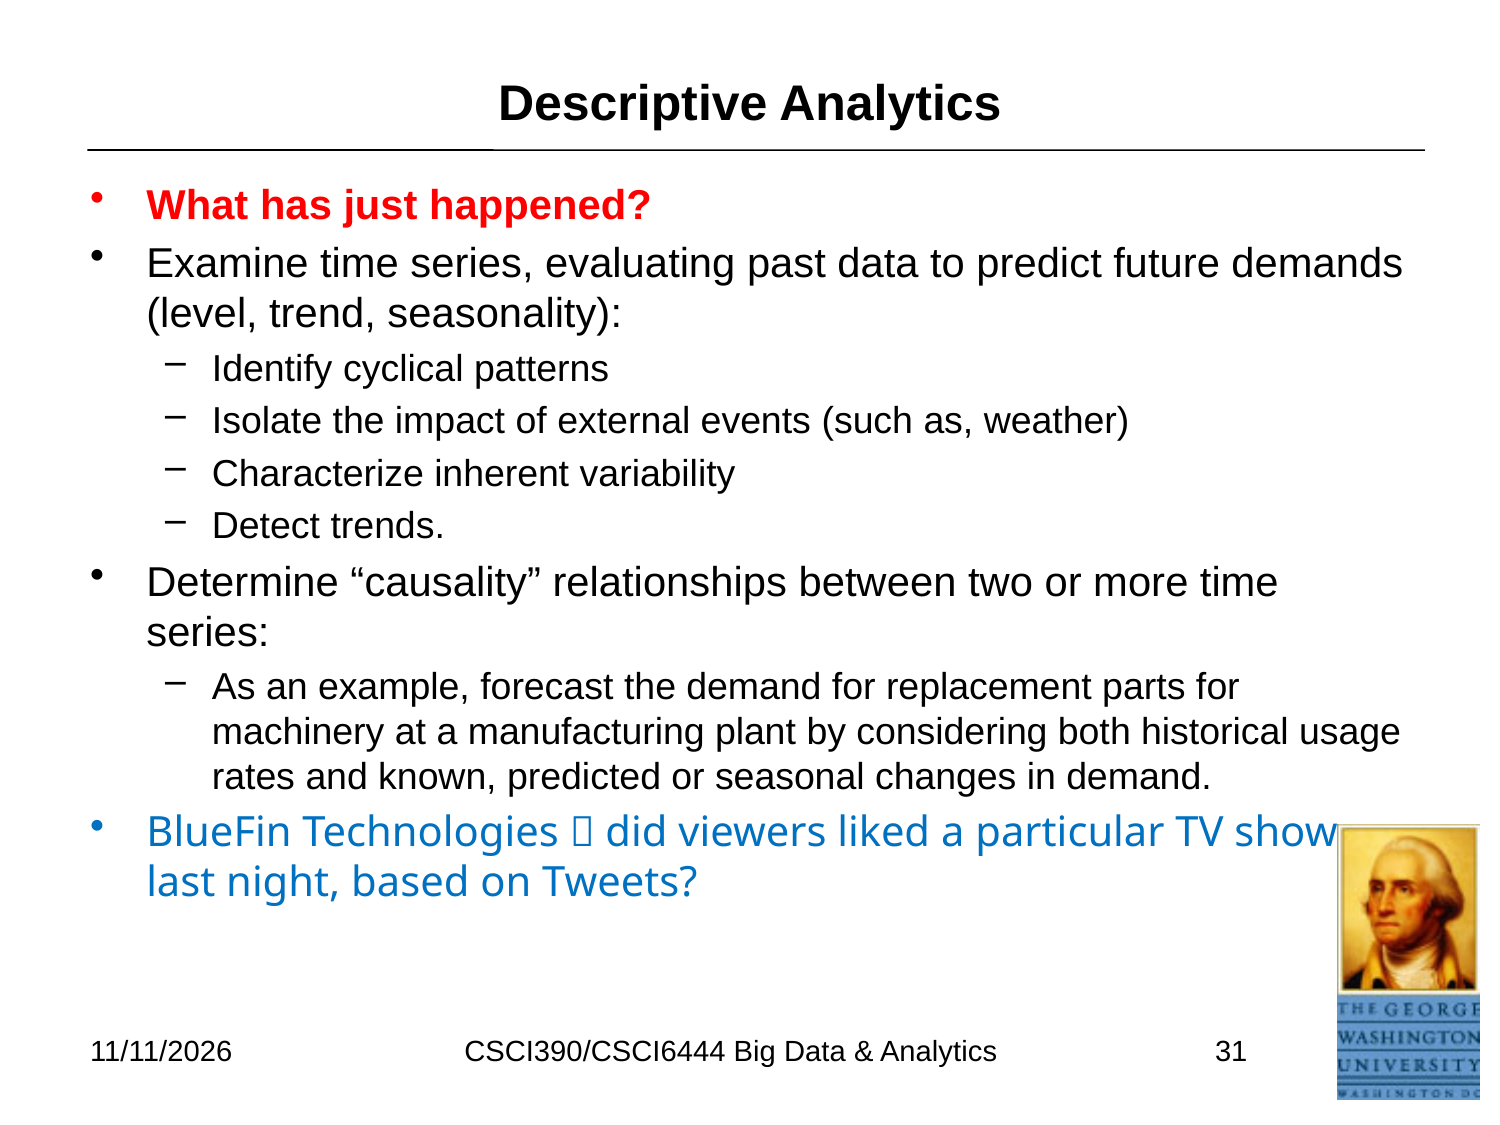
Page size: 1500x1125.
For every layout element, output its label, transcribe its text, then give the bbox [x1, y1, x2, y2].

picture [1337, 824, 1480, 1100]
slide_number 31 [1200, 1025, 1313, 1104]
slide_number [75, 1024, 250, 1103]
list What has just happened? Examine time series, evaluating past data to predict future demands (level, trend, seasonality): Identify cyclical patterns Isolate the impact of external events (such as, weather) Characterize inherent variability Detect trends. Determine “causality” relationships between two or more time series: As an example, forecast the demand for replacement parts for machinery at a manufacturing plant by considering both historical usage rates and known, predicted or seasonal changes in demand. BlueFin Technologies  did viewers liked a particular TV show last night, based on Tweets? [75, 170, 1425, 1013]
footer CSCI390/CSCI6444 Big Data & Analytics [300, 1024, 1163, 1103]
title Descriptive Analytics [75, 50, 1425, 150]
